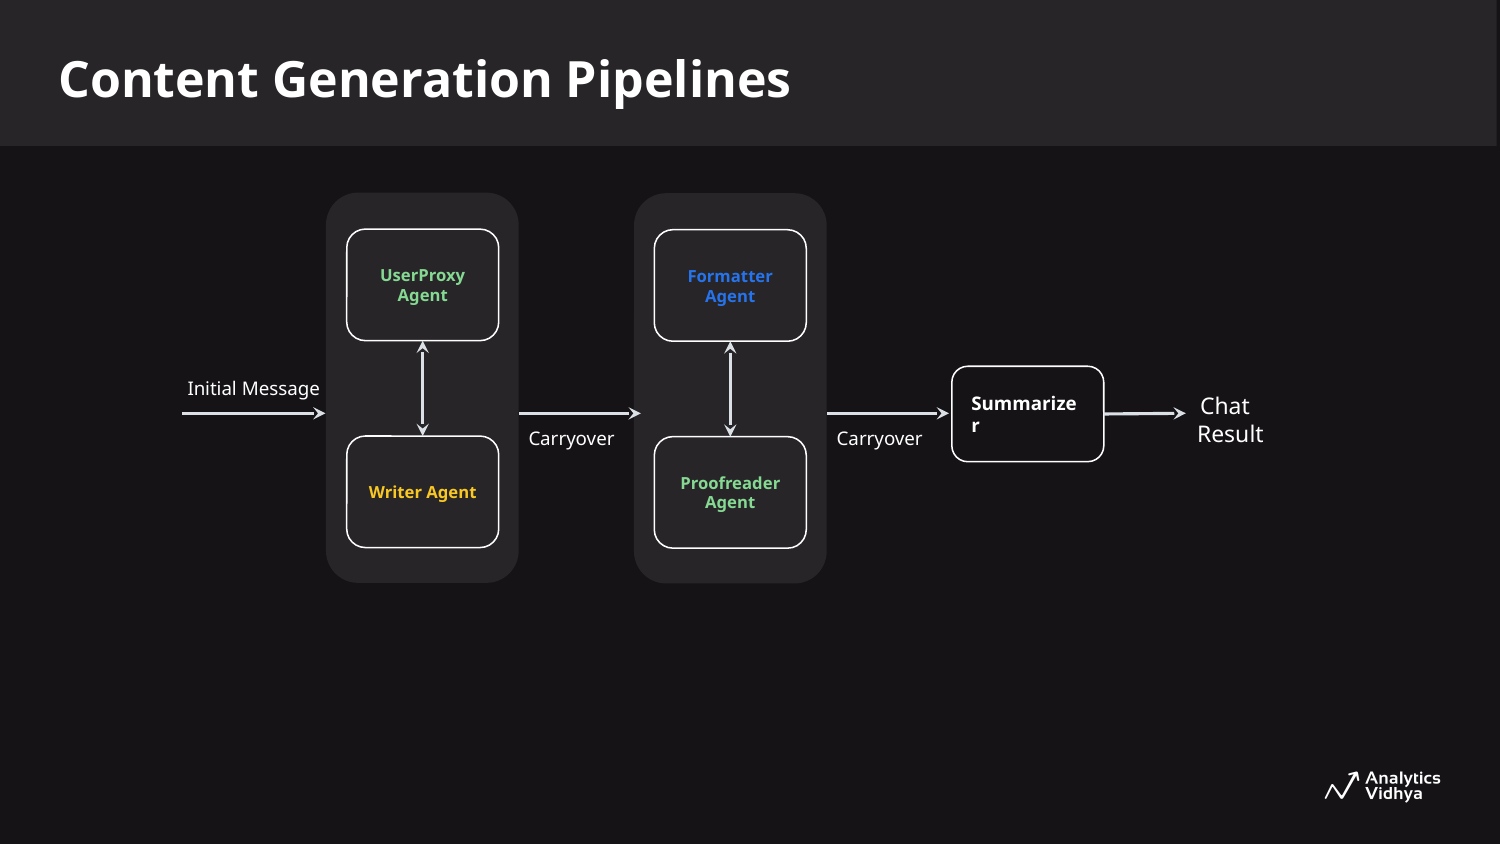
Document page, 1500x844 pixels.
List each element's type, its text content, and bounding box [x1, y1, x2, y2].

text_box [325, 192, 519, 583]
text_box Formatter Agent [654, 229, 807, 342]
text_box Initial Message [157, 340, 351, 406]
text_box [633, 465, 827, 584]
text_box Writer Agent [346, 436, 499, 548]
picture [1320, 769, 1445, 805]
text_box Proofreader Agent [654, 436, 807, 549]
text_box [0, 0, 1497, 146]
text_box UserProxy Agent [346, 229, 499, 341]
text_box Summarizer [951, 366, 1104, 462]
text_box Carryover [485, 401, 658, 467]
text_box [633, 193, 827, 443]
text_box Content Generation Pipelines [43, 32, 1355, 119]
text_box Carryover [793, 401, 964, 467]
text_box Chat Result [1106, 349, 1343, 477]
